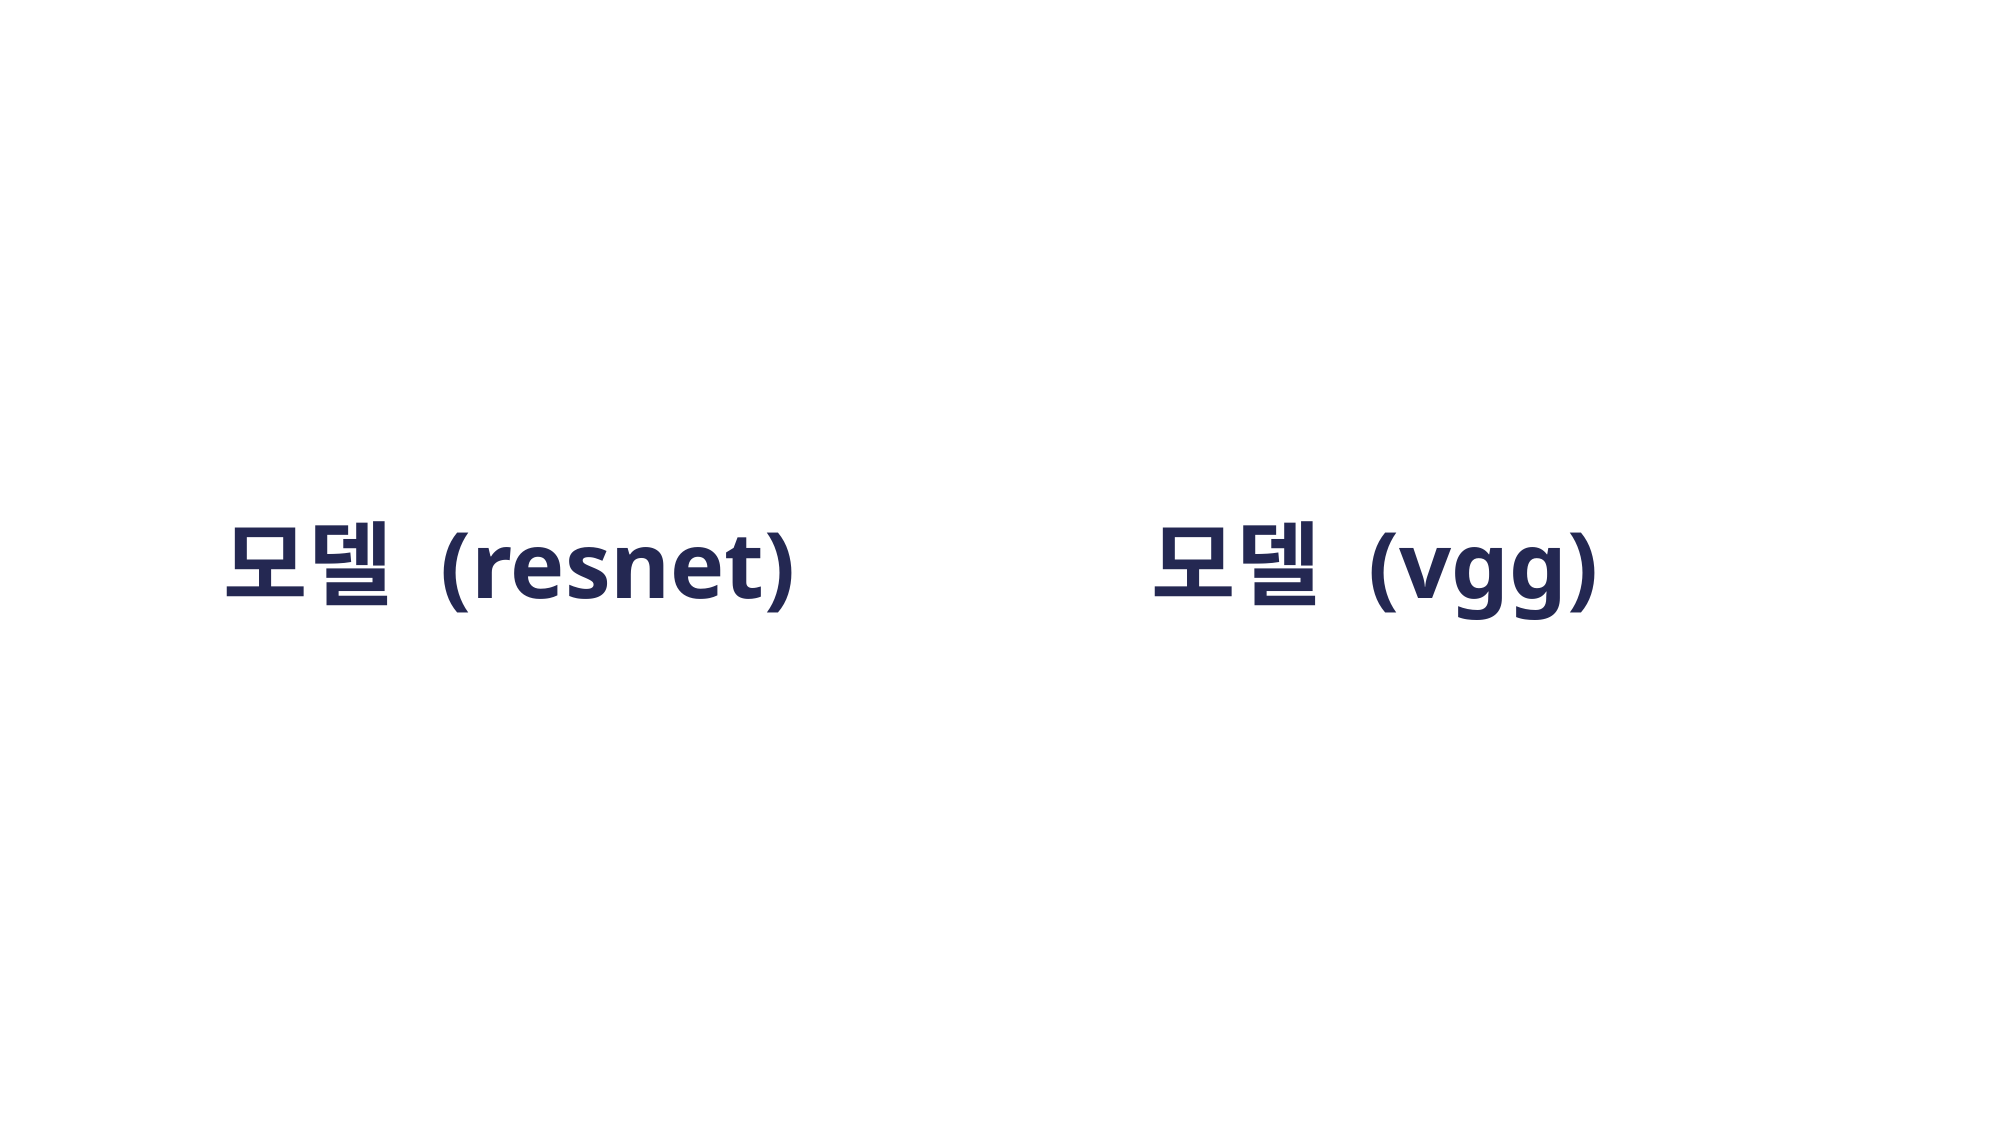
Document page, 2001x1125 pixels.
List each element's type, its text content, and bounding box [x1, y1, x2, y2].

text_box 모델 (vgg) [1137, 499, 1743, 624]
text_box 모델 (resnet) [208, 499, 965, 624]
